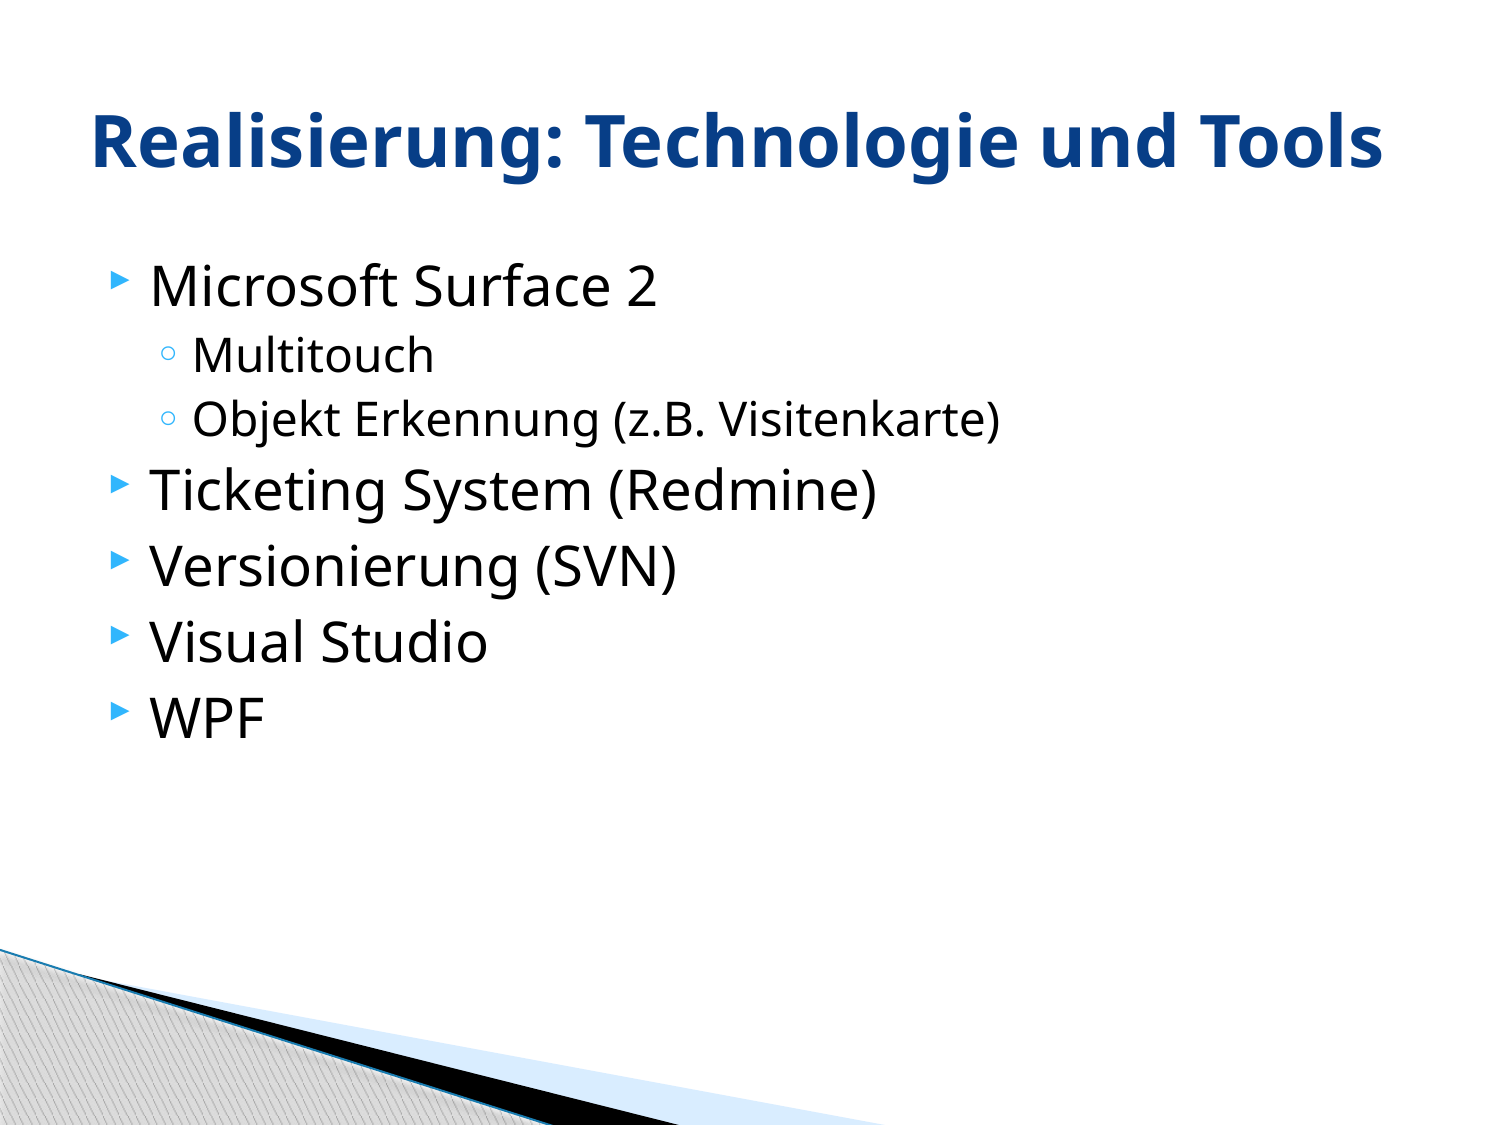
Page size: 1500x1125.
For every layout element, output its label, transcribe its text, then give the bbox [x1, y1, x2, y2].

list Microsoft Surface 2 Multitouch Objekt Erkennung (z.B. Visitenkarte) Ticketing System (Redmine) Versionierung (SVN) Visual Studio WPF [75, 243, 1425, 986]
title Realisierung: Technologie und Tools [75, 45, 1425, 233]
